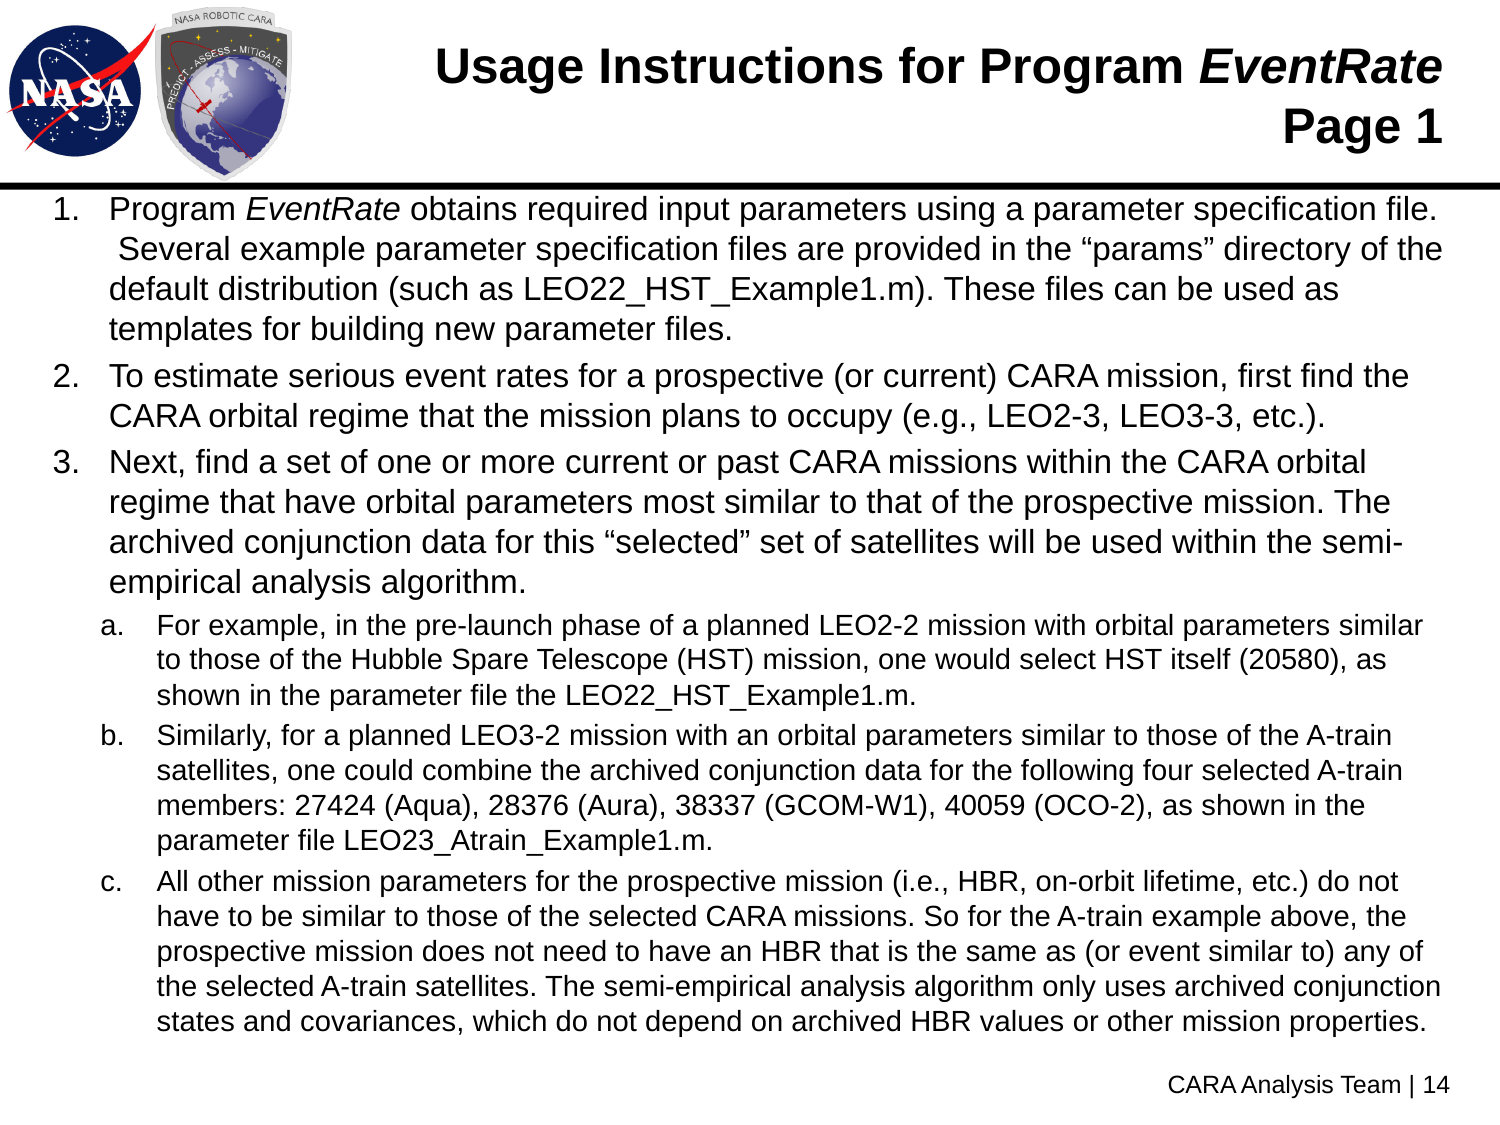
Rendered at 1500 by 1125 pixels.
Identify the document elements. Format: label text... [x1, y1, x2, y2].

title Usage Instructions for Program EventRate Page 1 [285, 0, 1459, 179]
picture [0, 0, 285, 179]
list Program EventRate obtains required input parameters using a parameter specification file. Several example parameter specification files are provided in the “params” directory of the default distribution (such as LEO22_HST_Example1.m). These files can be used as templates for building new parameter files. To estimate serious event rates for a prospective (or current) CARA mission, first find the CARA orbital regime that the mission plans to occupy (e.g., LEO2-3, LEO3-3, etc.). Next, find a set of one or more current or past CARA missions within the CARA orbital regime that have orbital parameters most similar to that of the prospective mission. The archived conjunction data for this “selected” set of satellites will be used within the semi-empirical analysis algorithm. For example, in the pre-launch phase of a planned LEO2-2 mission with orbital parameters similar to those of the Hubble Spare Telescope (HST) mission, one would select HST itself (20580), as shown in the parameter file the LEO22_HST_Example1.m. Similarly, for a planned LEO3-2 mission with an orbital parameters similar to those of the A-train satellites, one could combine the archived conjunction data for the following four selected A-train members: 27424 (Aqua), 28376 (Aura), 38337 (GCOM-W1), 40059 (OCO-2), as shown in the parameter file LEO23_Atrain_Example1.m. All other mission parameters for the prospective mission (i.e., HBR, on-orbit lifetime, etc.) do not have to be similar to those of the selected CARA missions. So for the A-train example above, the prospective mission does not need to have an HBR that is the same as (or event similar to) any of the selected A-train satellites. The semi-empirical analysis algorithm only uses archived conjunction states and covariances, which do not depend on archived HBR values or other mission properties. [37, 179, 1463, 1059]
